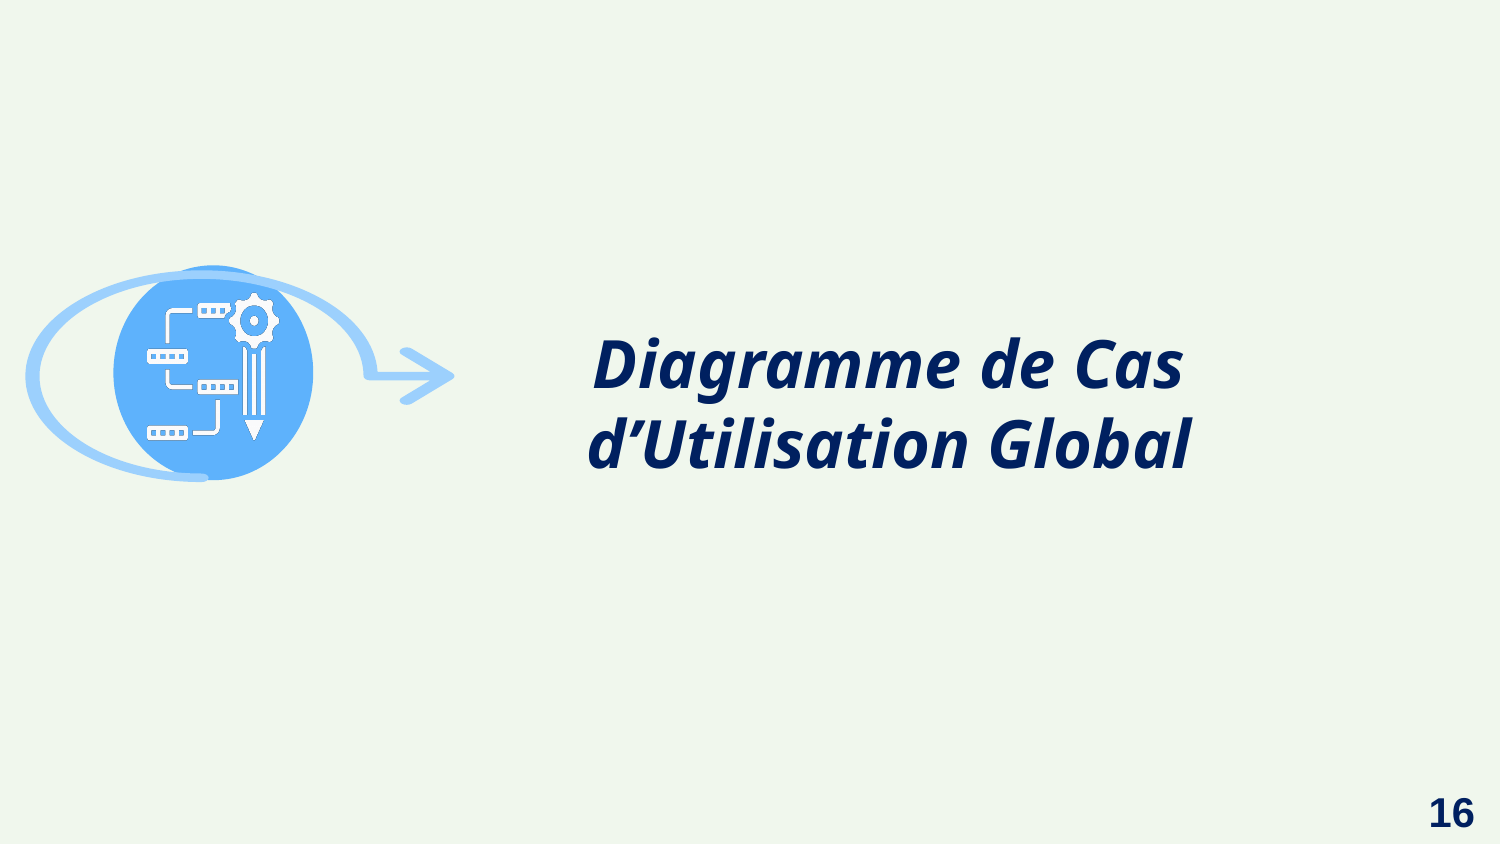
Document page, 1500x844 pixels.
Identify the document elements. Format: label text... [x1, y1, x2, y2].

title Diagramme de Cas d’Utilisation Global [399, 318, 1399, 487]
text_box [85, 228, 395, 524]
text_box 16 [1413, 778, 1500, 844]
